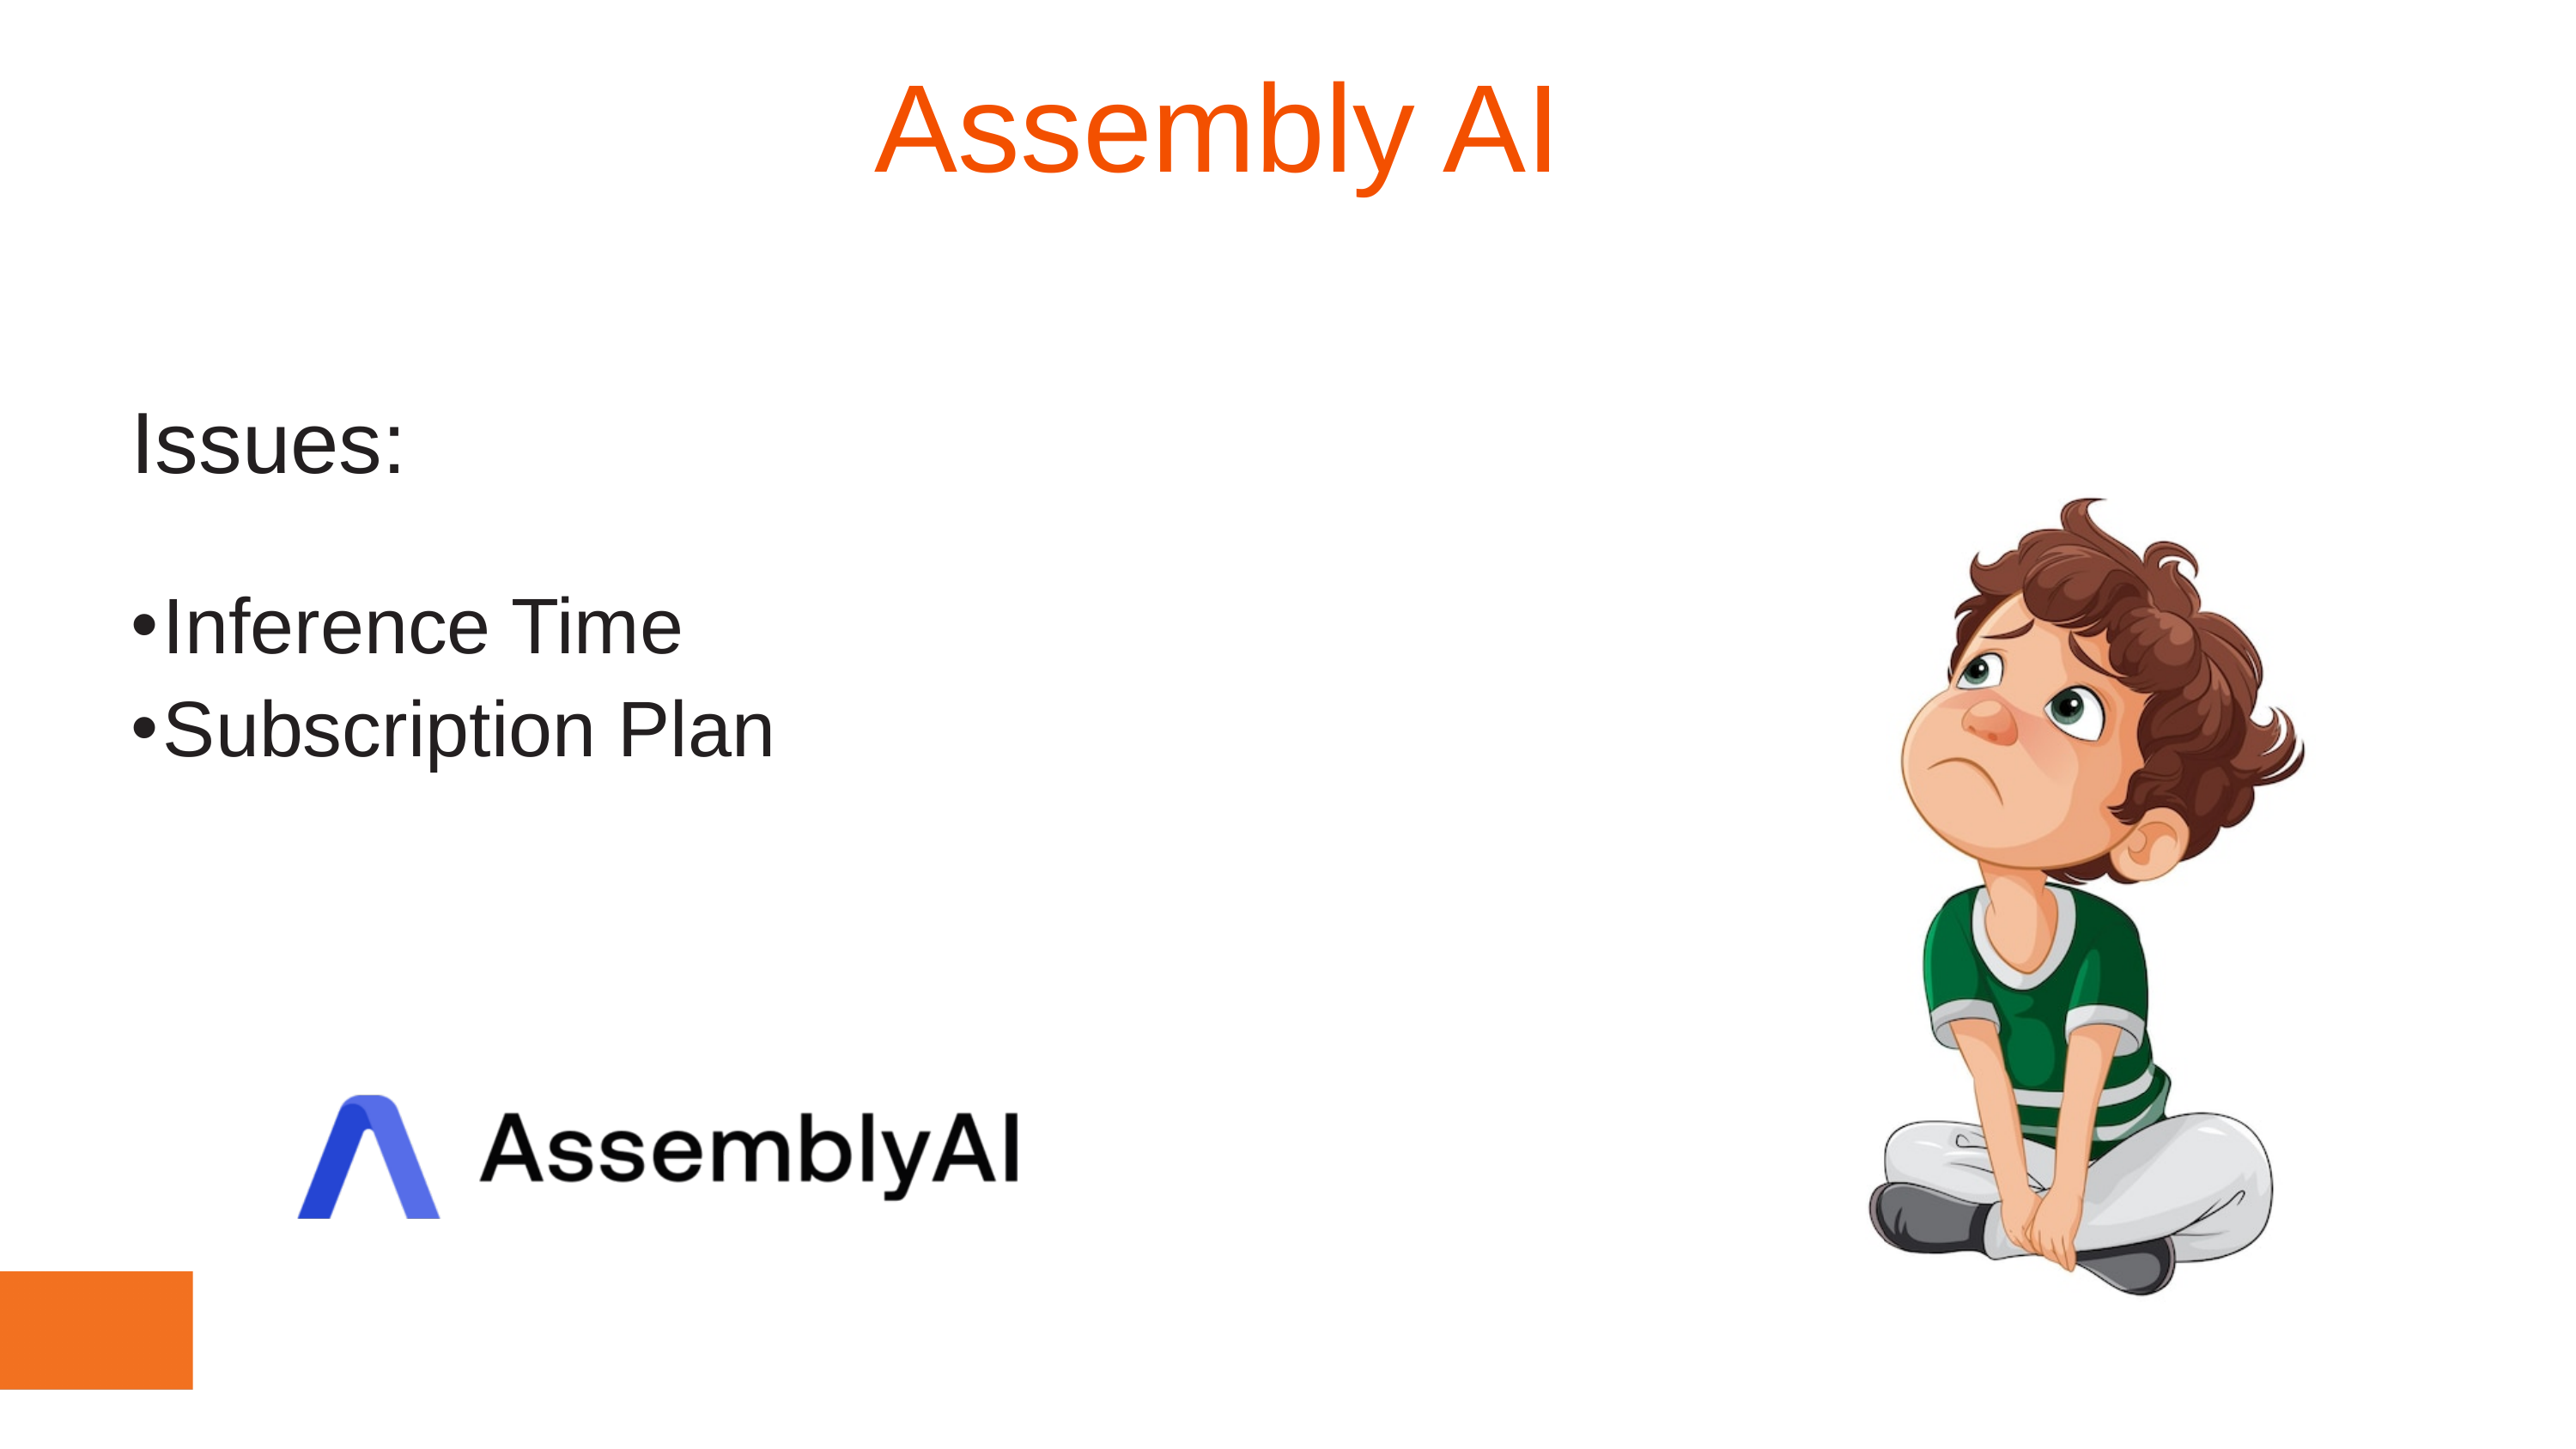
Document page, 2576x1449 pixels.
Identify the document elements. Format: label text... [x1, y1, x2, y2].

text_box Assembly AI [264, 47, 2172, 197]
text_box Issues: [118, 391, 1345, 500]
picture [297, 967, 1018, 1346]
picture [1856, 476, 2317, 1318]
text_box [0, 1271, 193, 1449]
text_box Inference Time Subscription Plan [118, 579, 1544, 923]
